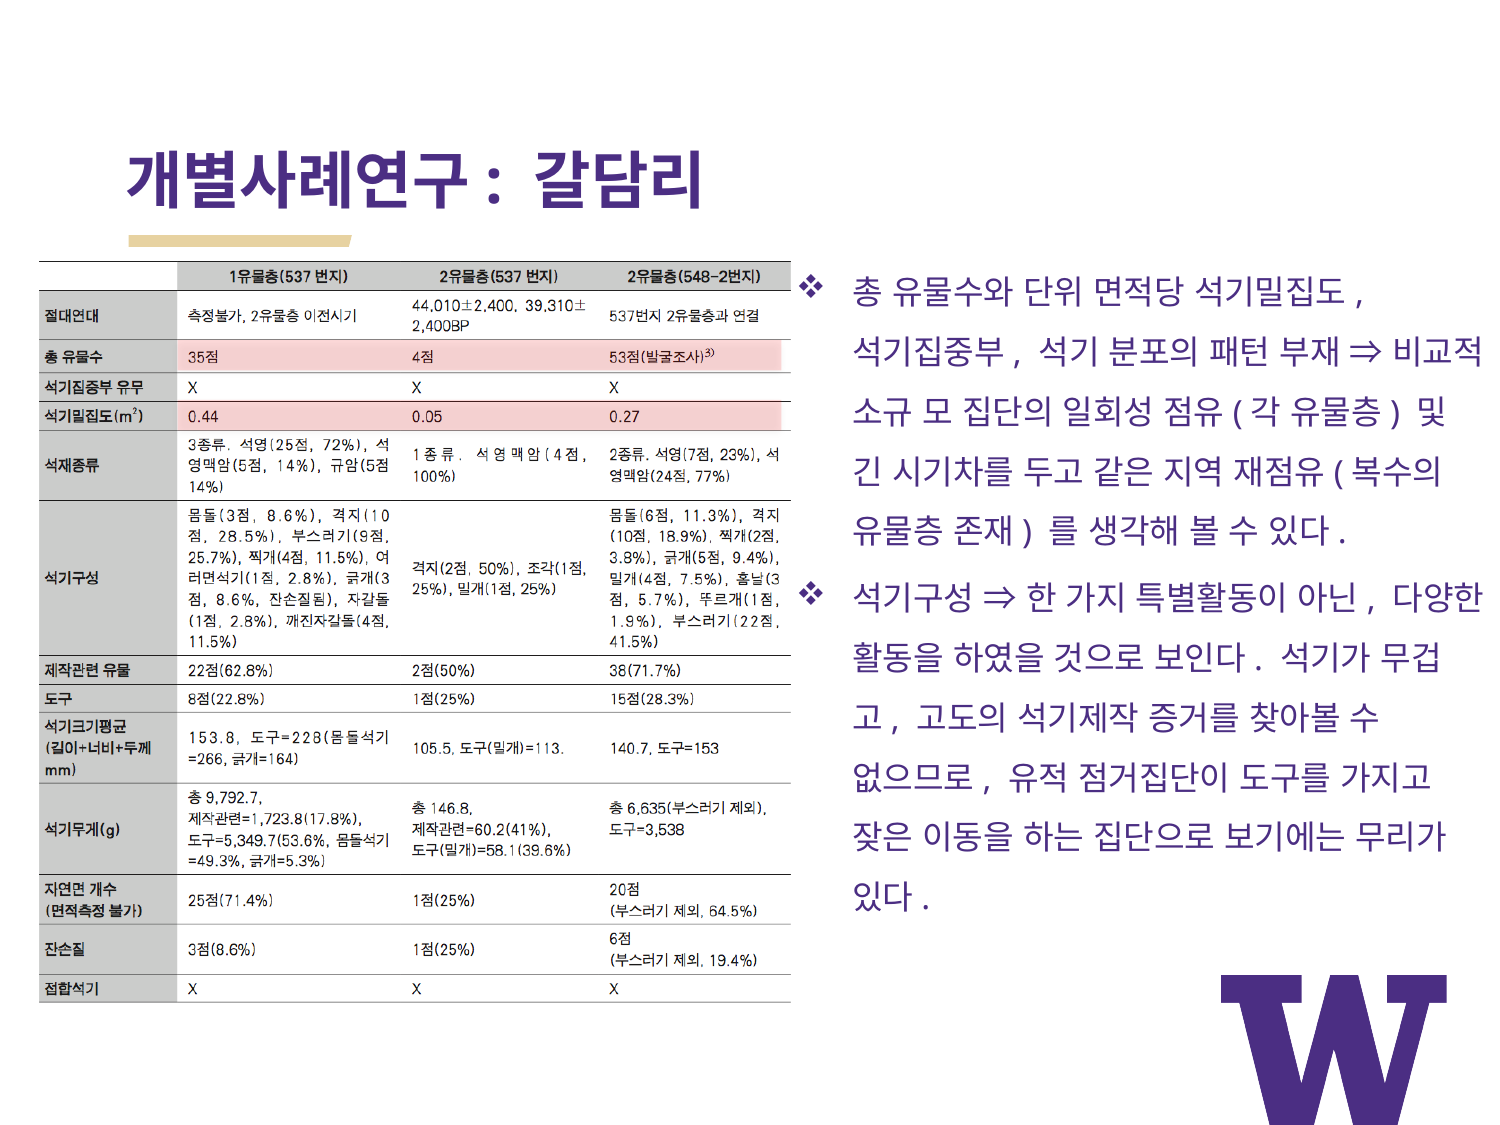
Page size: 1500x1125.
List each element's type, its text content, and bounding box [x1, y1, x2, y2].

picture [31, 251, 796, 1009]
title 개별사례연구: 갈담리 [110, 60, 1453, 224]
picture [1221, 975, 1447, 1125]
list 총 유물수와 단위 면적당 석기밀집도, 석기집중부, 석기 분포의 패턴 부재 ⇒ 비교적 소규 모 집단의 일회성 점유(각 유물층) 및 긴 시기차를 두고 같은 지역 재점유(복수의 유물층 존재) 를 생각해 볼 수 있다. 석기구성 ⇒ 한 가지 특별활동이 아닌, 다양한 활동을 하였을 것으로 보인다. 석기가 무겁 고, 고도의 석기제작 증거를 찾아볼 수 없으므로, 유적 점거집단이 도구를 가지고 잦은 이동을 하는 집단으로 보기에는 무리가 있다. [781, 243, 1500, 967]
picture [128, 235, 352, 247]
